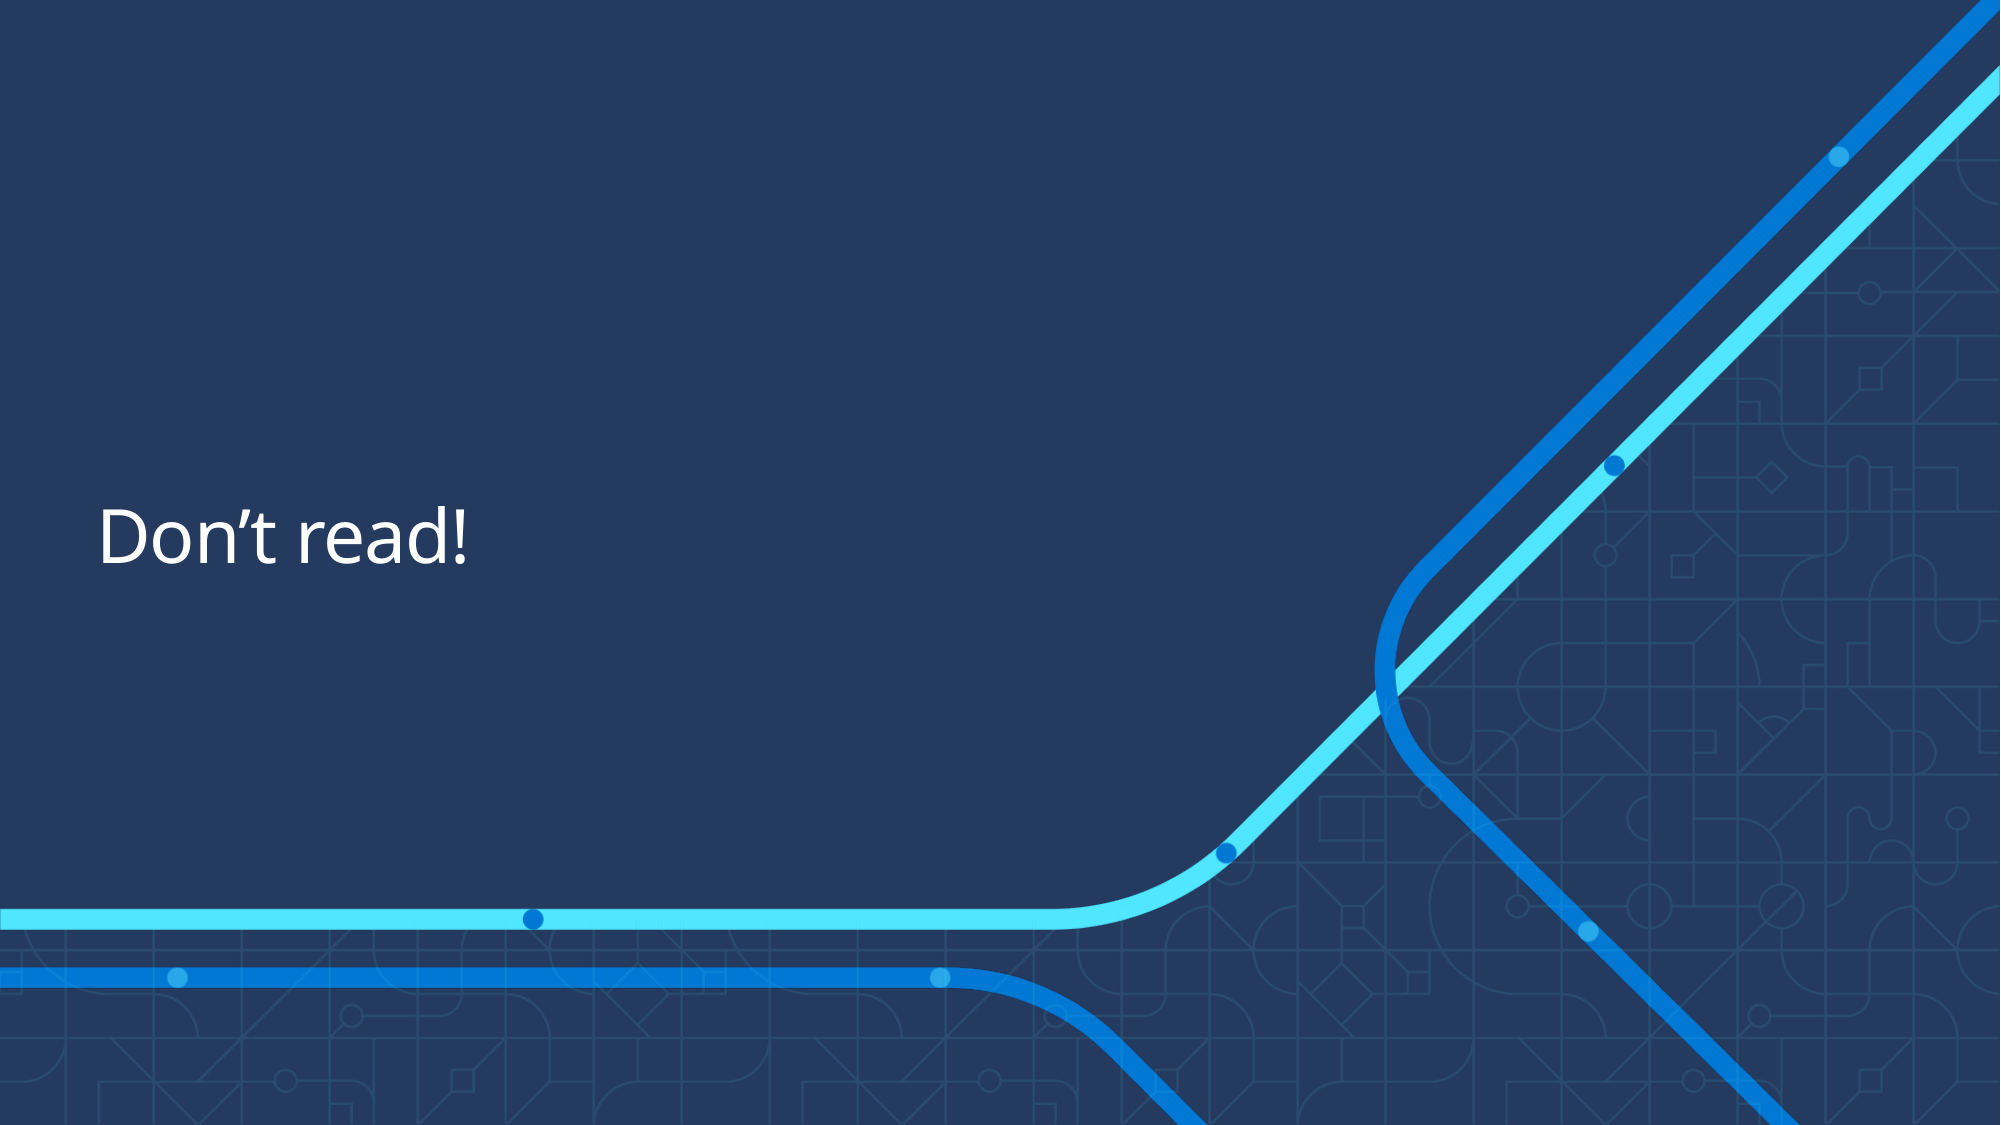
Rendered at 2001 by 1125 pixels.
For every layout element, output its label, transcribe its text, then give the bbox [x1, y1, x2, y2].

picture [0, 0, 2000, 1125]
title Don’t read! [96, 391, 1225, 580]
